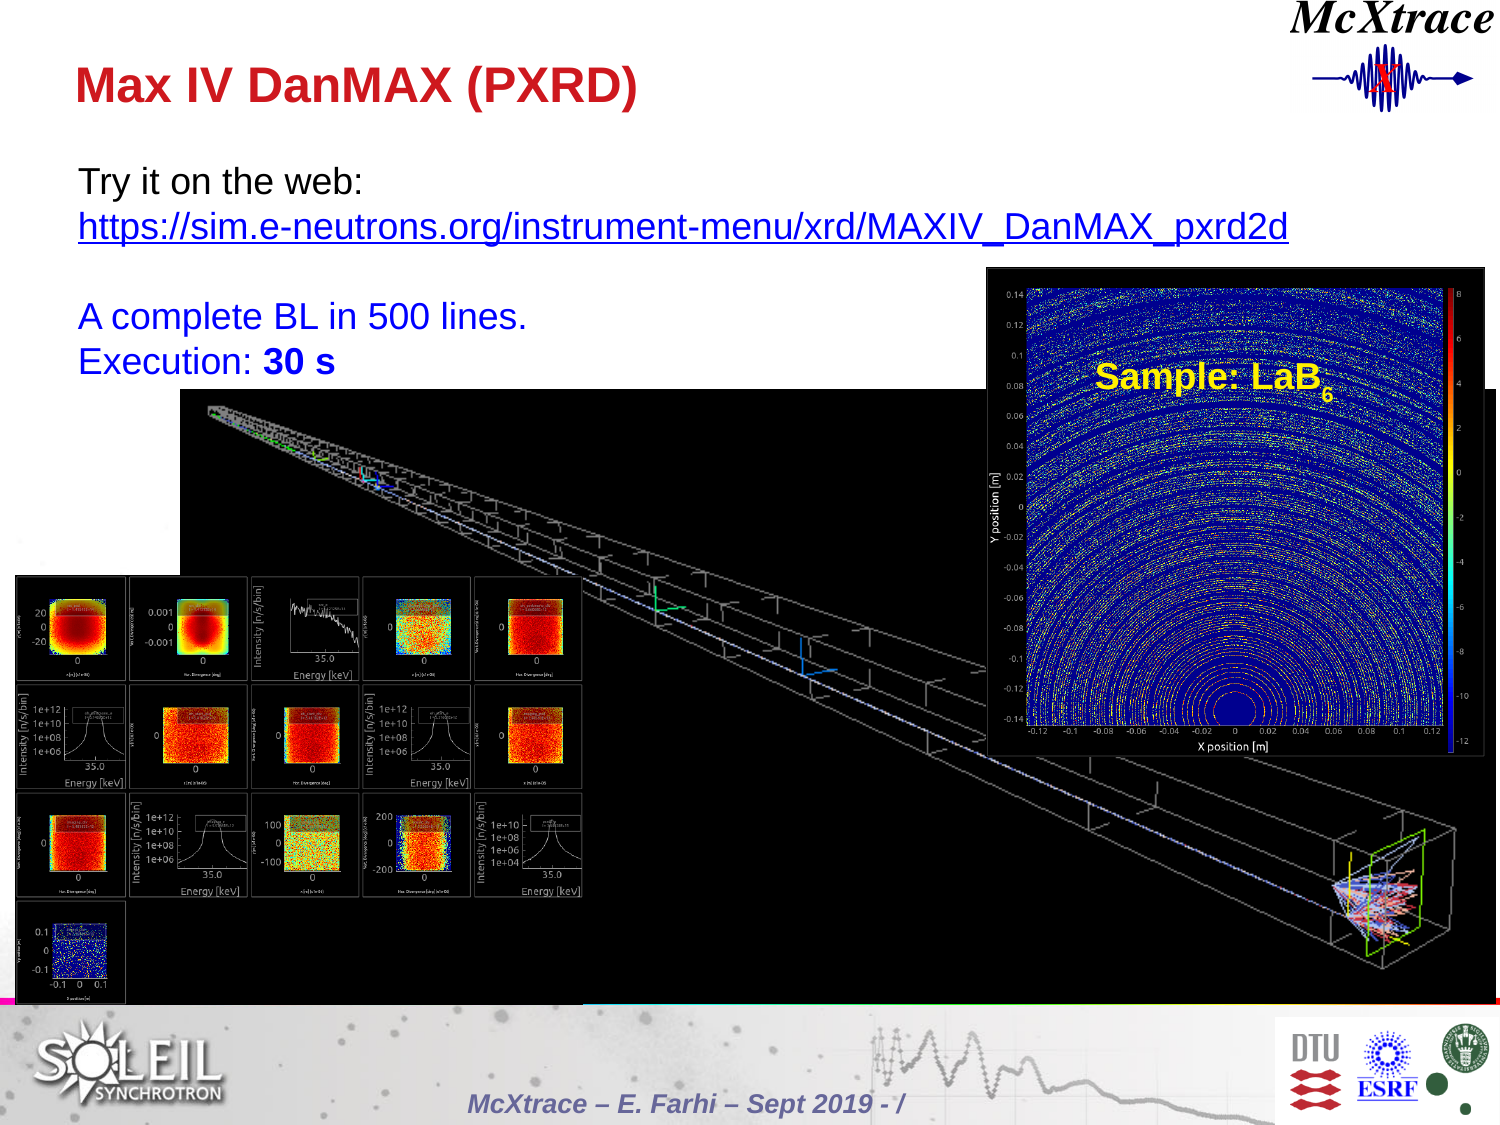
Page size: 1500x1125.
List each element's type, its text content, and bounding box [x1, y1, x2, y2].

text_box Max IV DanMAX (PXRD) [59, 45, 1440, 116]
text_box Try it on the web: https://sim.e-neutrons.org/instrument-menu/xrd/MAXIV_DanMAX_pxrd2d A complete BL in 500 lines. Execution: 30 s [63, 149, 1353, 459]
picture [0, 0, 1500, 1125]
